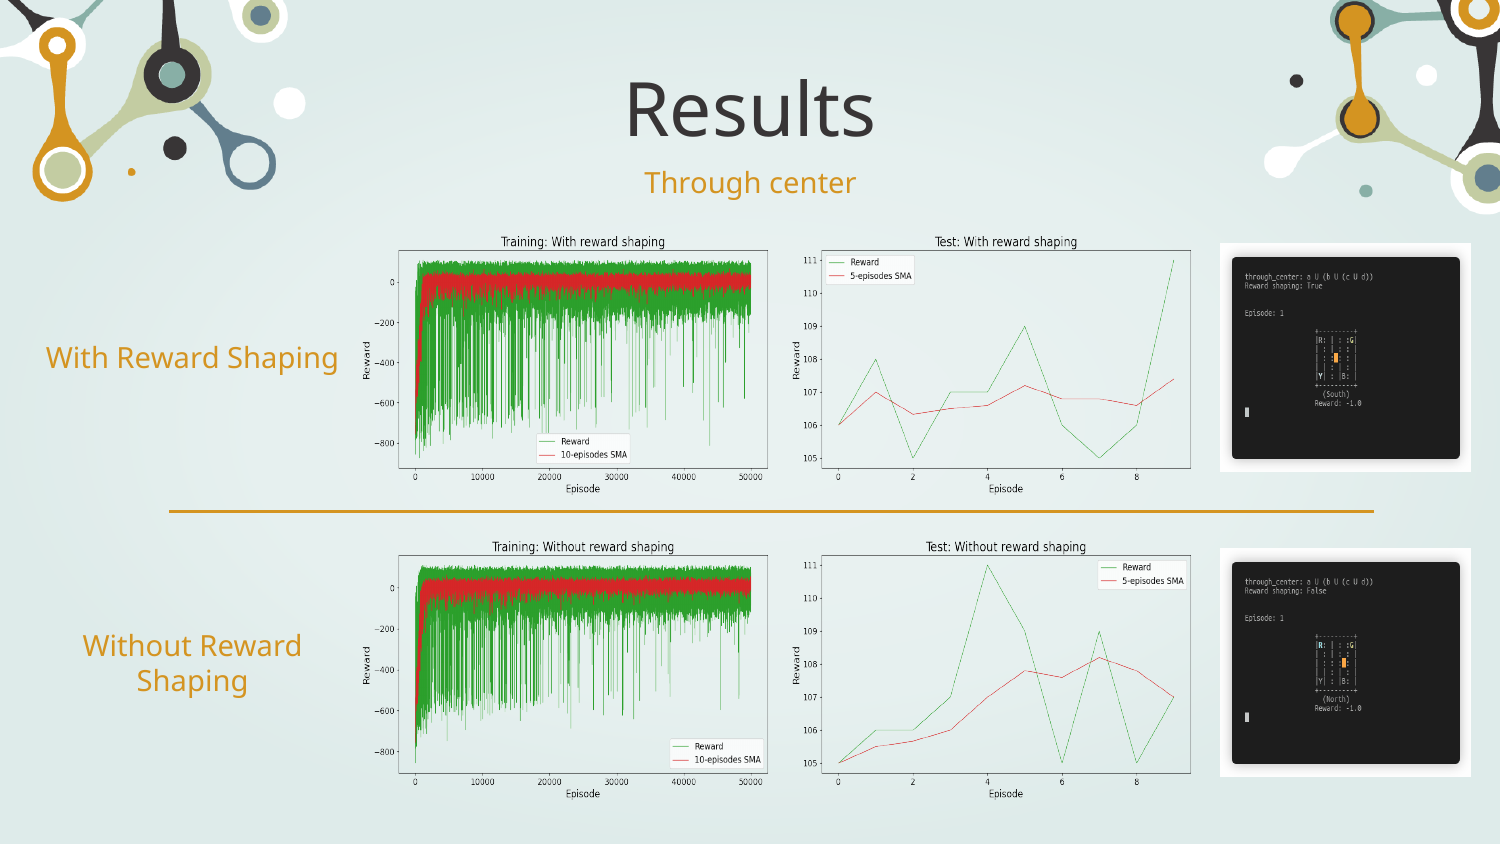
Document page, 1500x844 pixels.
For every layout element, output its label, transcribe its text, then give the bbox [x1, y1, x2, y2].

text_box Through center [617, 149, 884, 214]
text_box With Reward Shaping [20, 324, 334, 390]
picture [0, 0, 1500, 844]
text_box Without Reward Shaping [17, 611, 334, 747]
title Results [397, 46, 1103, 150]
